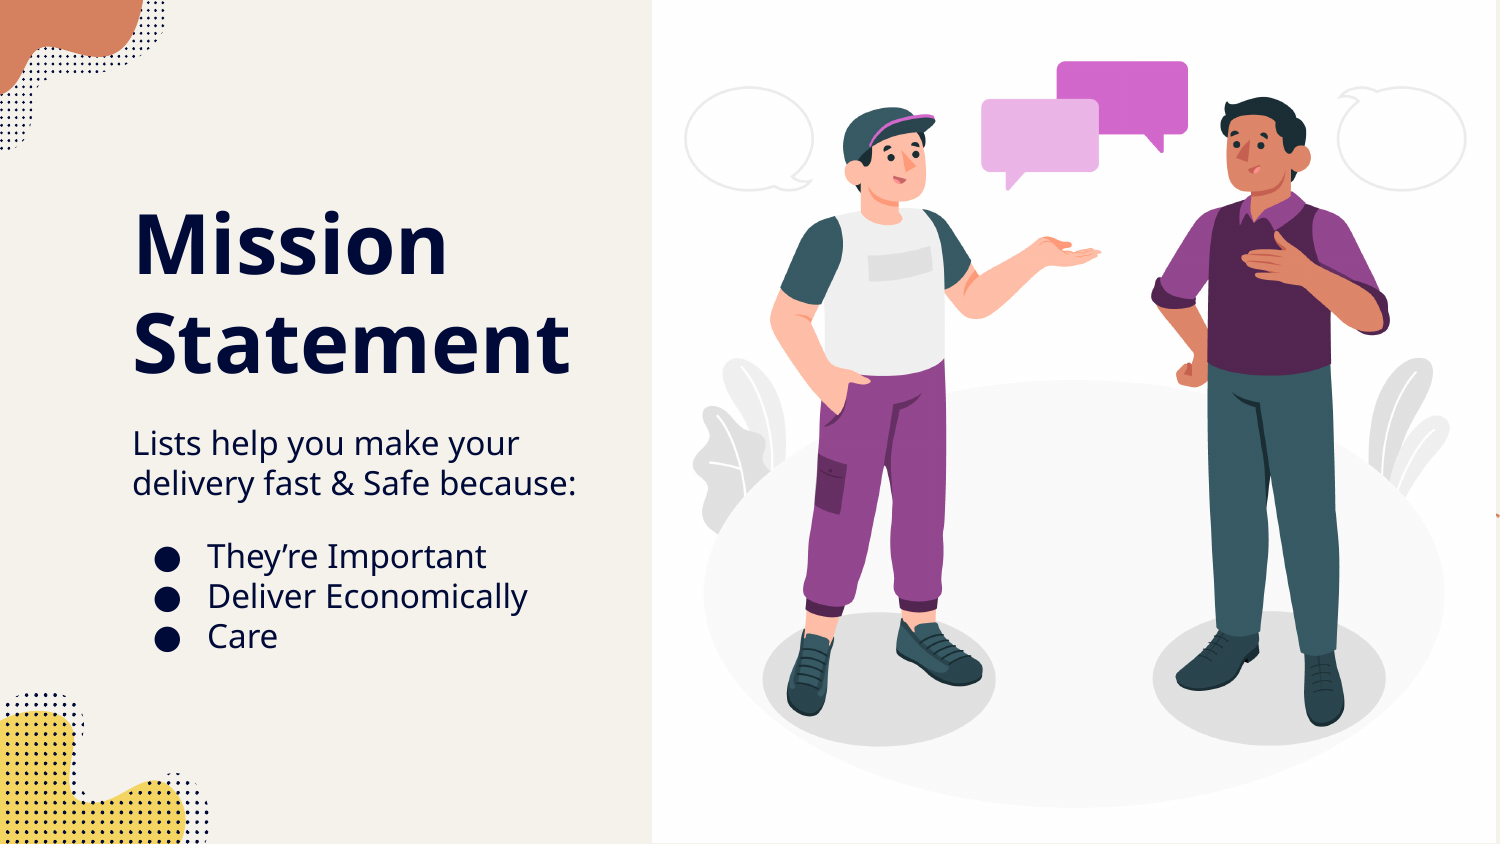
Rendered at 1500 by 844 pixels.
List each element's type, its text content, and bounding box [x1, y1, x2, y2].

title Mission Statement [116, 175, 600, 387]
subtitle Lists help you make your delivery fast & Safe because: They’re Important Deliver Economically Care [116, 407, 600, 693]
picture [651, 0, 1497, 844]
